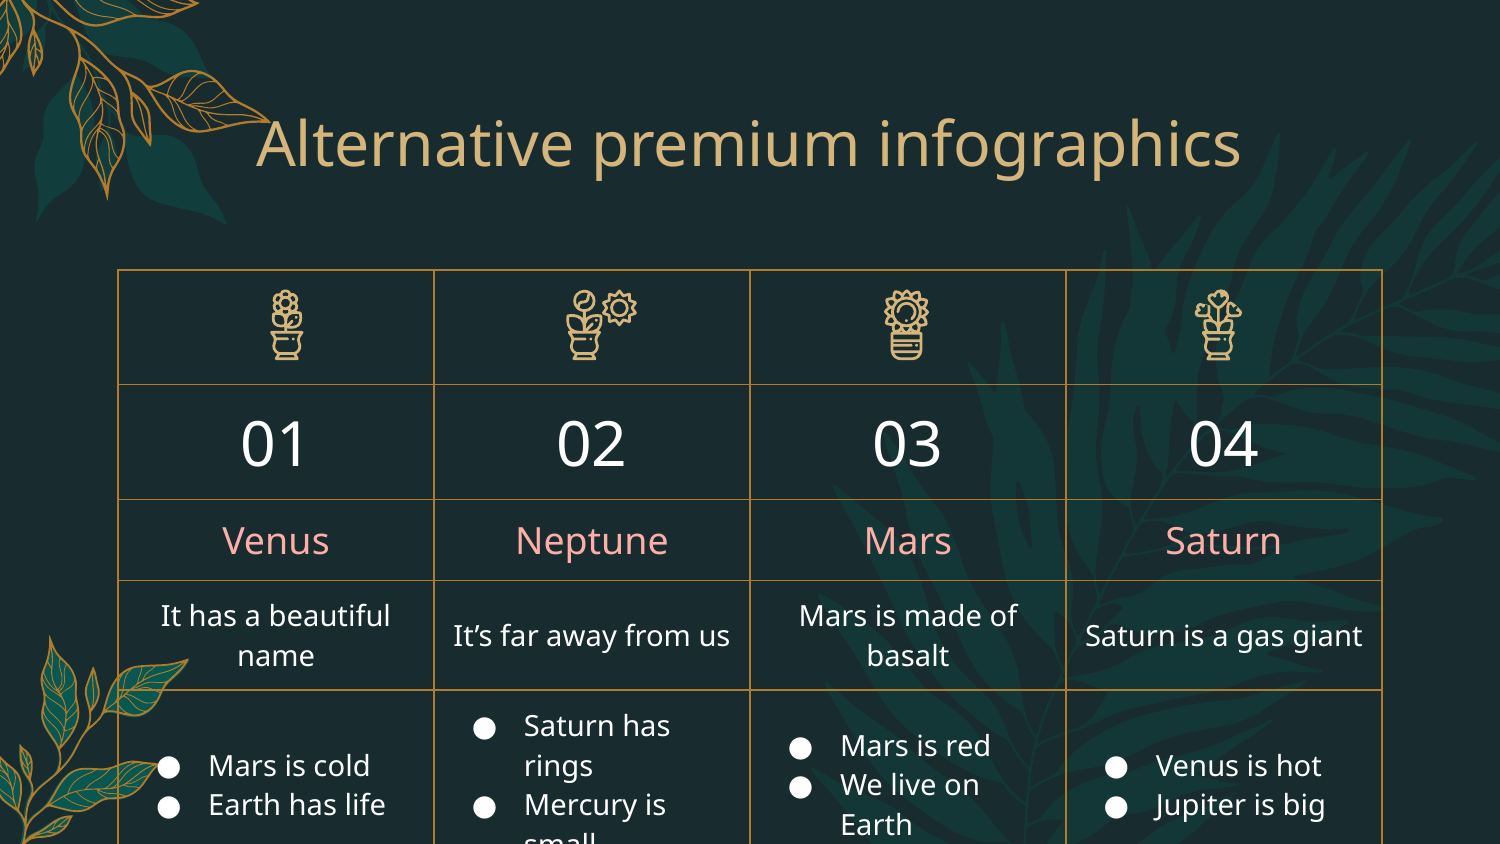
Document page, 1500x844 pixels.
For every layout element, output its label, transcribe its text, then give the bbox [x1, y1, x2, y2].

table_cell Saturn has rings Mercury is small [435, 691, 749, 844]
title Alternative premium infographics [118, 88, 1382, 167]
table_cell 01 [119, 385, 433, 499]
table_header [435, 271, 749, 384]
table_cell Mars [751, 500, 1065, 580]
table_cell Venus is hot Jupiter is big [1067, 691, 1381, 844]
table_cell Saturn is a gas giant [1067, 581, 1381, 689]
table_cell Mars is cold Earth has life [119, 691, 433, 844]
table_cell Mars is red We live on Earth [751, 691, 1065, 844]
table_cell Neptune [435, 500, 749, 580]
table_header [1067, 271, 1381, 384]
table_header [119, 271, 433, 384]
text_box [1194, 289, 1243, 361]
table_cell It’s far away from us [435, 581, 749, 689]
table_cell Venus [119, 500, 433, 580]
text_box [564, 289, 638, 361]
table_cell 03 [751, 385, 1065, 499]
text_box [883, 289, 930, 361]
table_cell 04 [1067, 385, 1381, 499]
table_cell Mars is made of basalt [751, 581, 1065, 689]
table_cell 02 [435, 385, 749, 499]
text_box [269, 289, 305, 361]
table_header [751, 271, 1065, 384]
table_cell Saturn [1067, 500, 1381, 580]
table_cell It has a beautiful name [119, 581, 433, 689]
